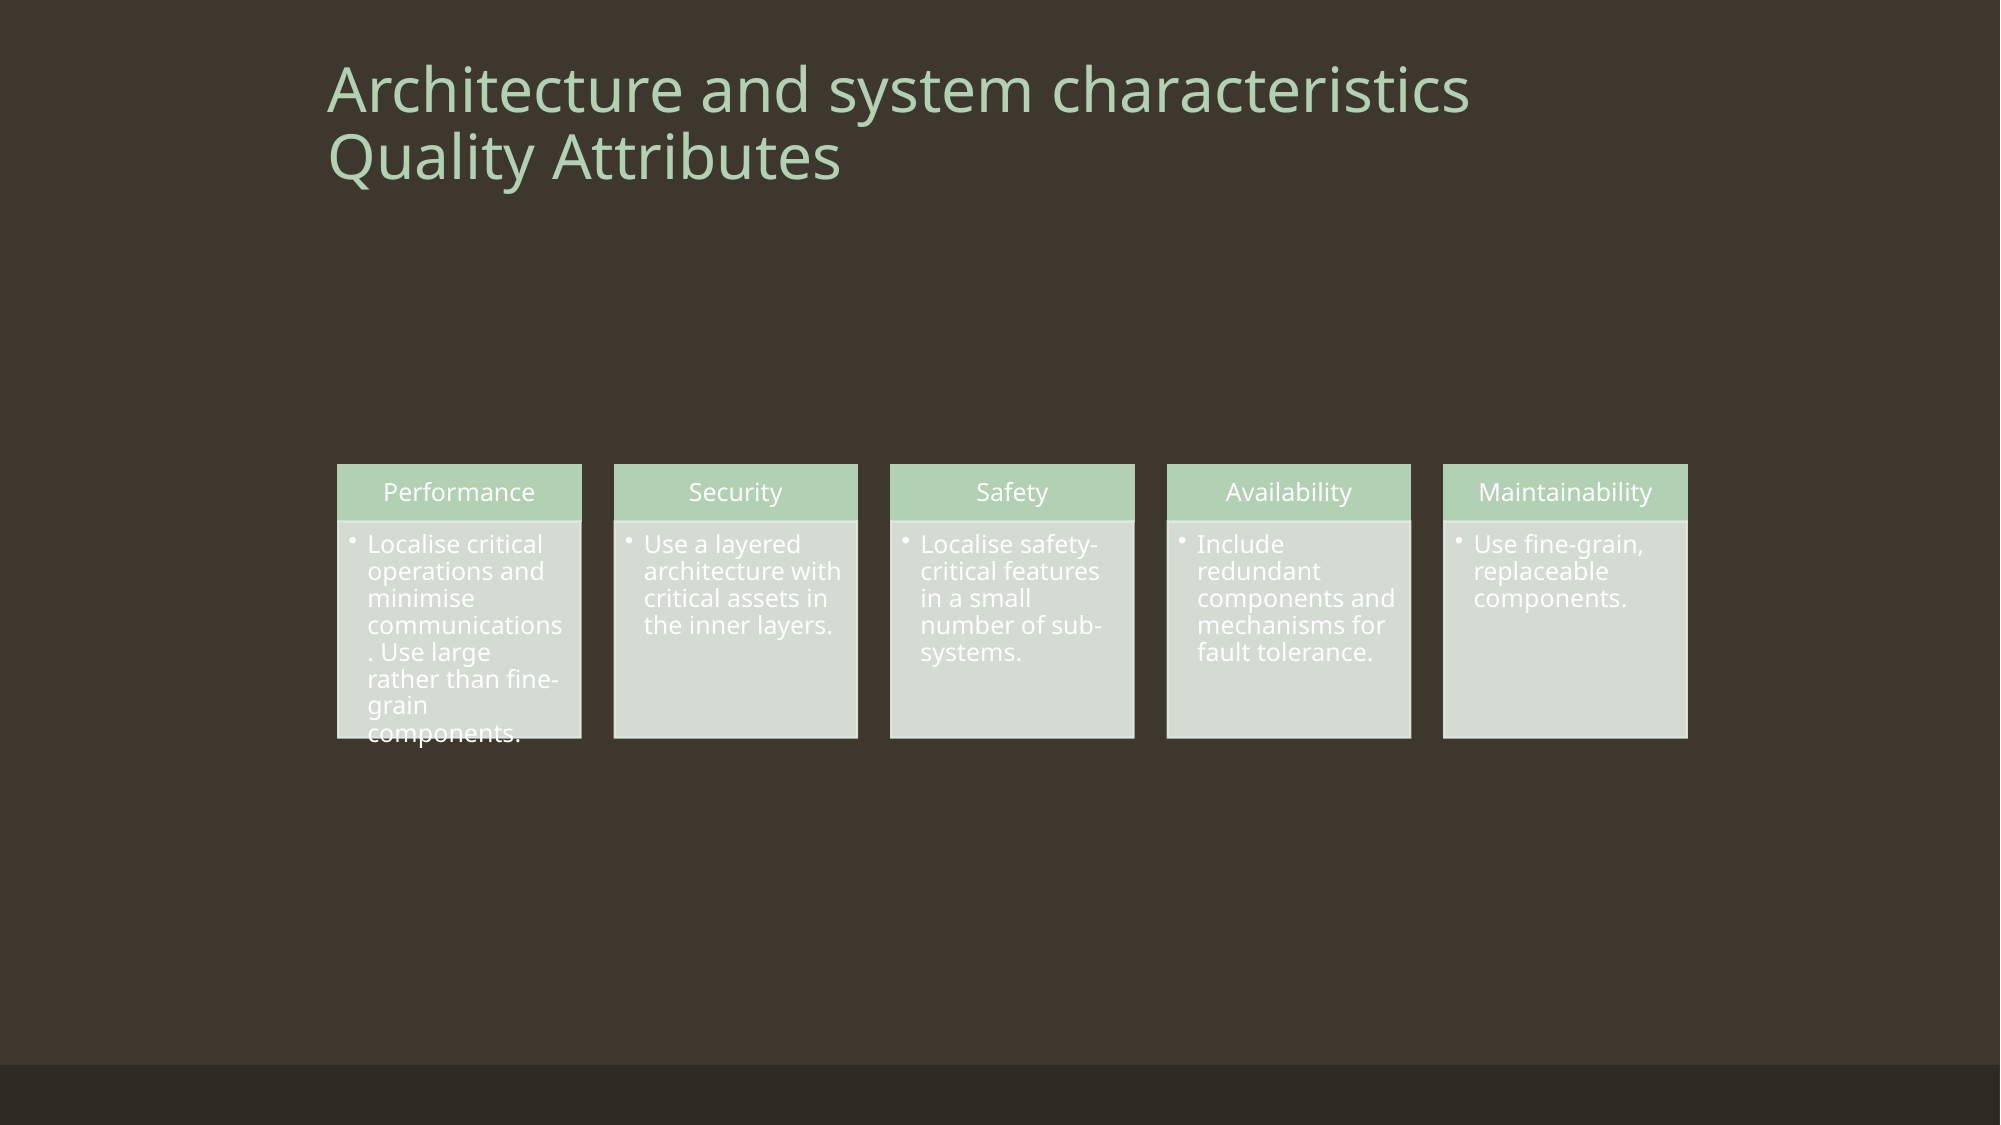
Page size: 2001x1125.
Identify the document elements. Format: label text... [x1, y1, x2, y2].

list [337, 262, 1688, 941]
title Architecture and system characteristics Quality Attributes [312, 50, 1675, 201]
